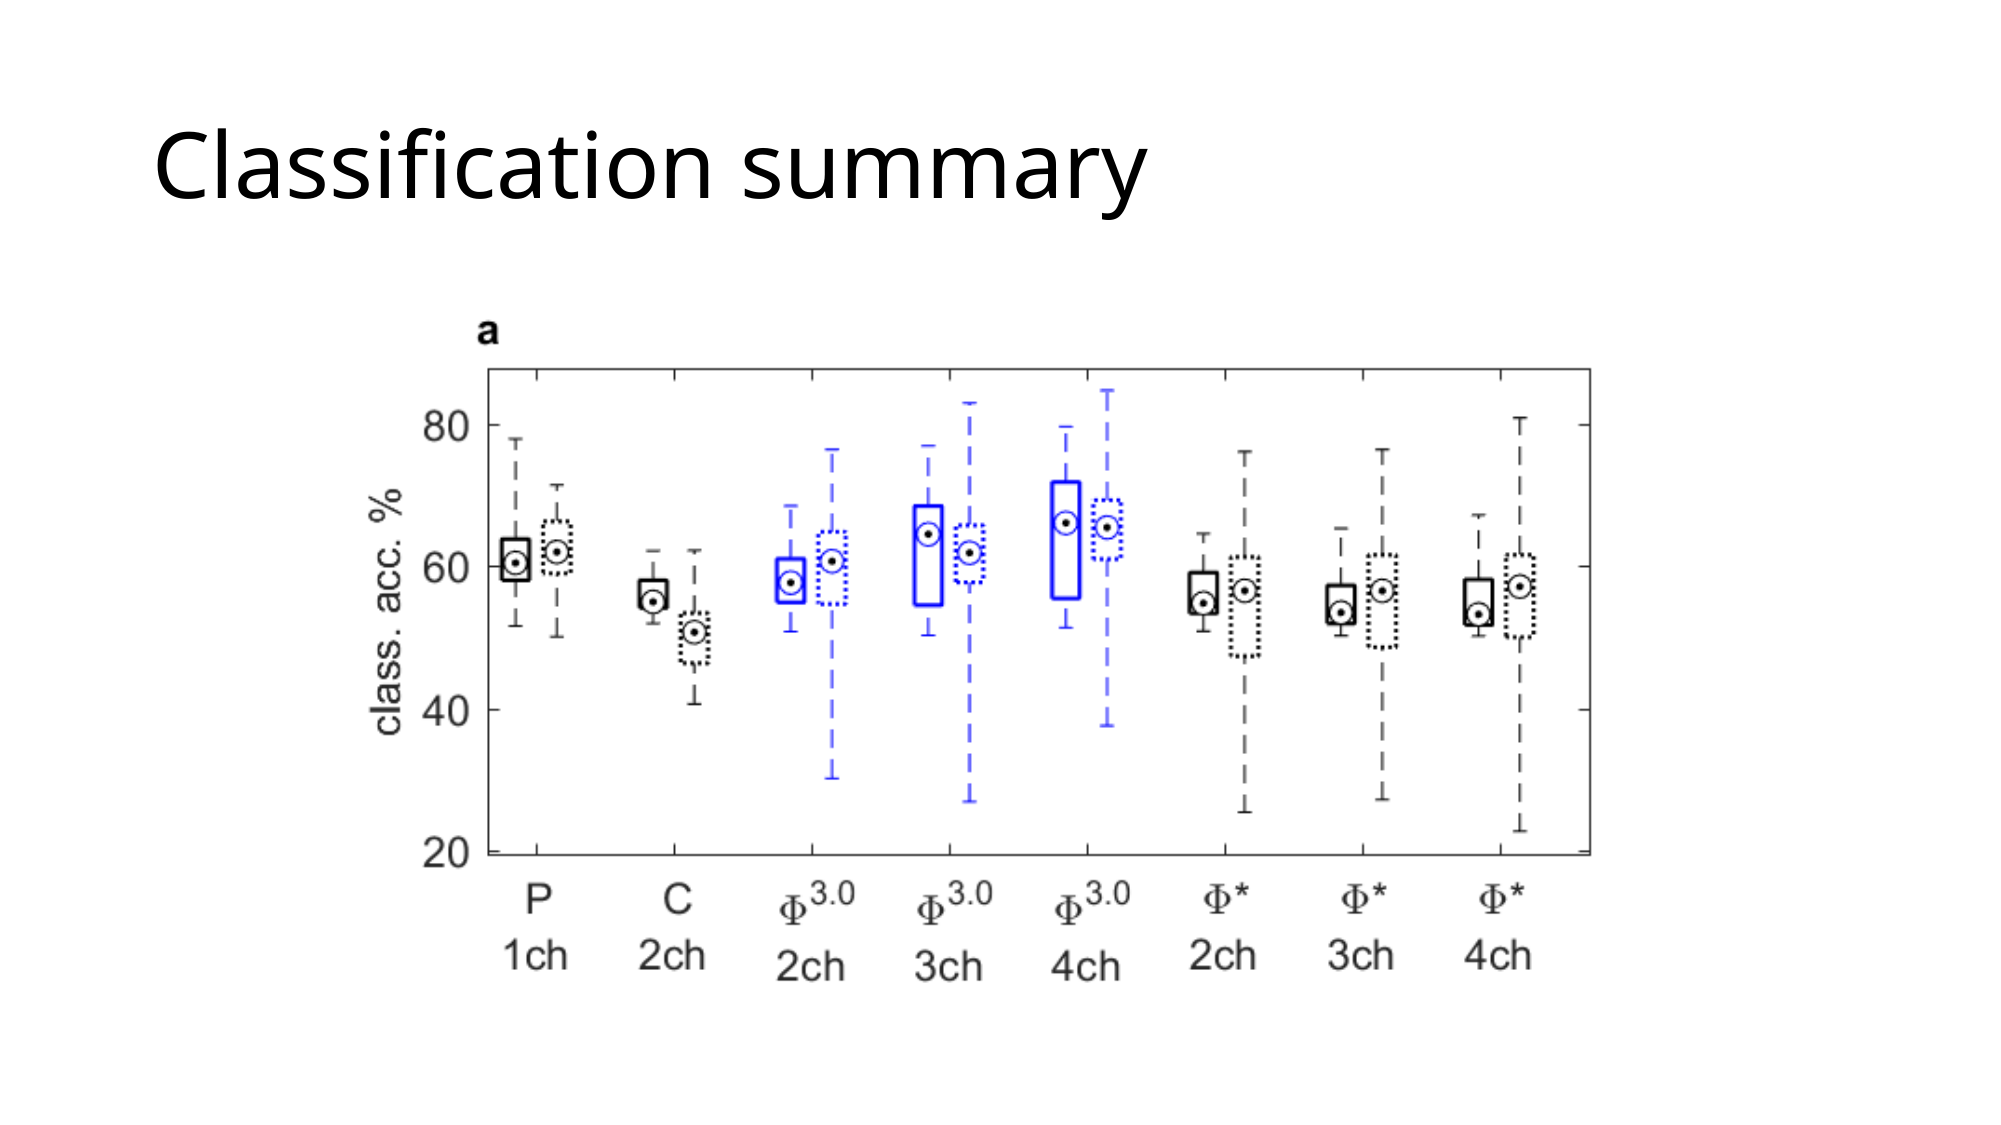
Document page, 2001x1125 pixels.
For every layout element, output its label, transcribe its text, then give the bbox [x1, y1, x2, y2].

title Classification summary [137, 59, 1863, 278]
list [258, 242, 1785, 1047]
